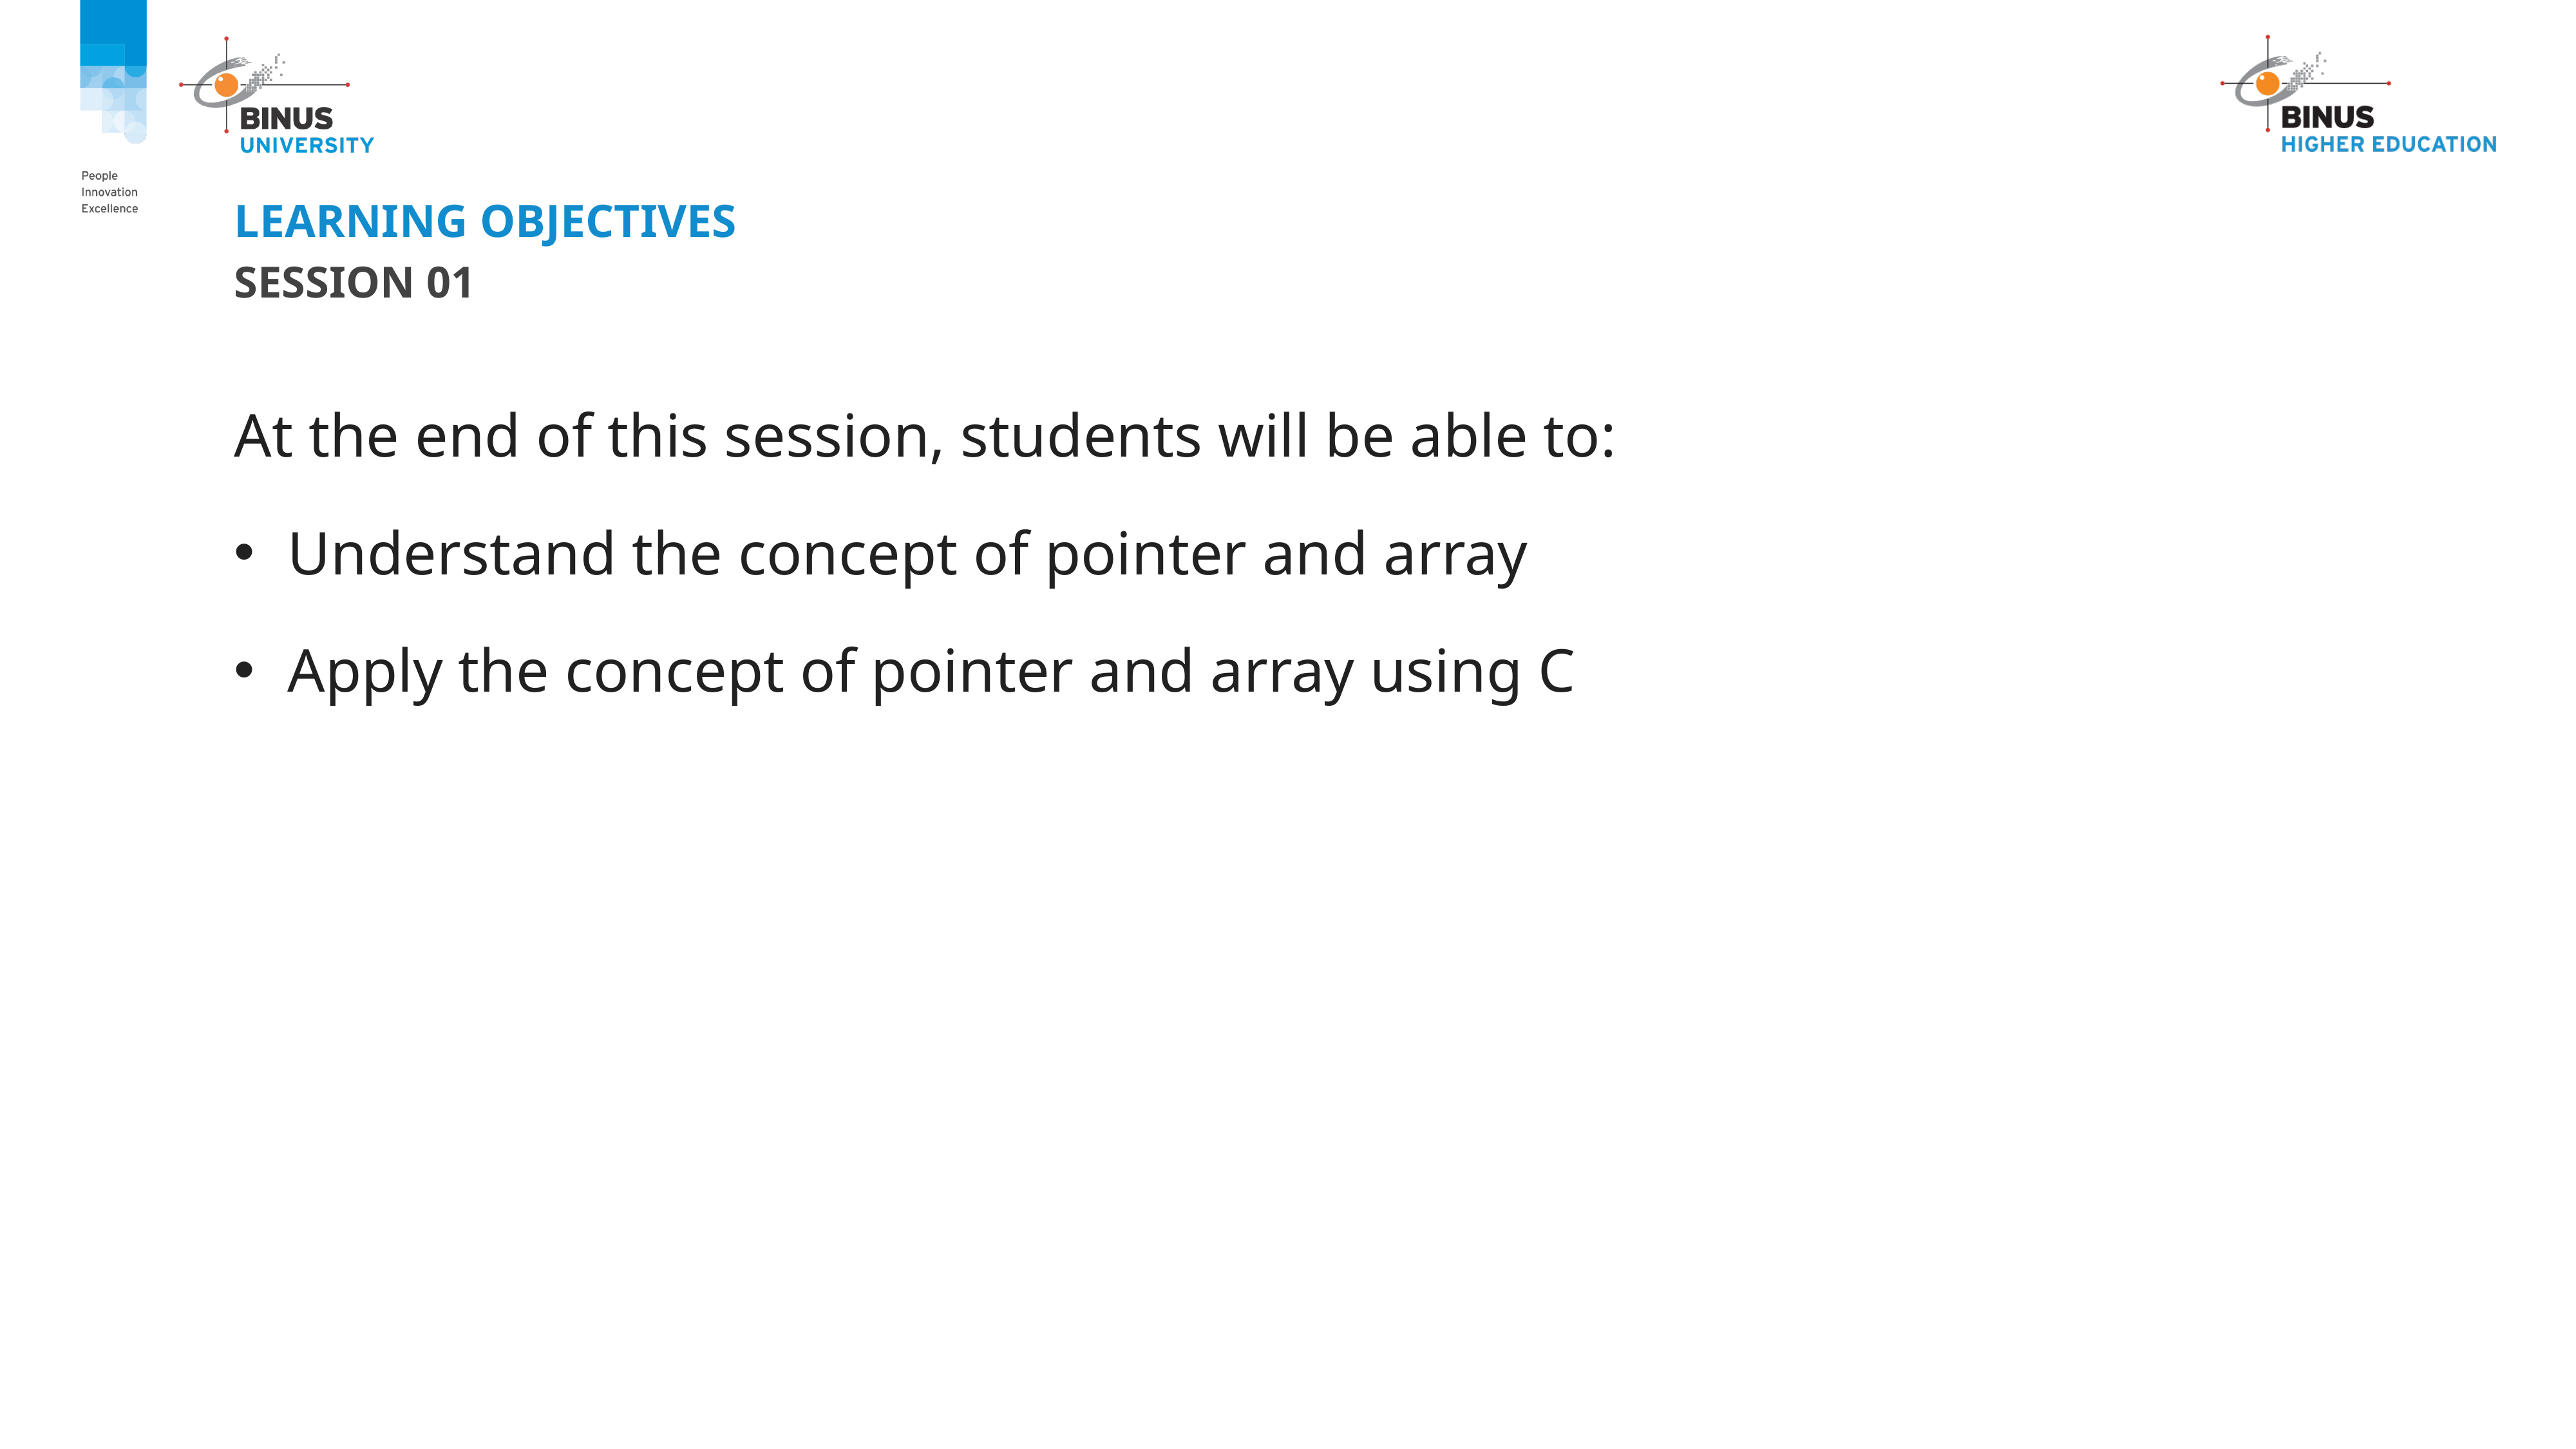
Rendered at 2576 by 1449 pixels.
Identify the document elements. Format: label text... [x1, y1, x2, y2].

list At the end of this session, students will be able to: Understand the concept of pointer and array Apply the concept of pointer and array using C [228, 392, 2269, 1252]
picture [81, 146, 146, 213]
picture [174, 25, 374, 161]
picture [80, 66, 147, 144]
picture [2199, 0, 2496, 156]
title LEARNING Objectives [228, 197, 1784, 252]
list Session 01 [228, 255, 1262, 341]
